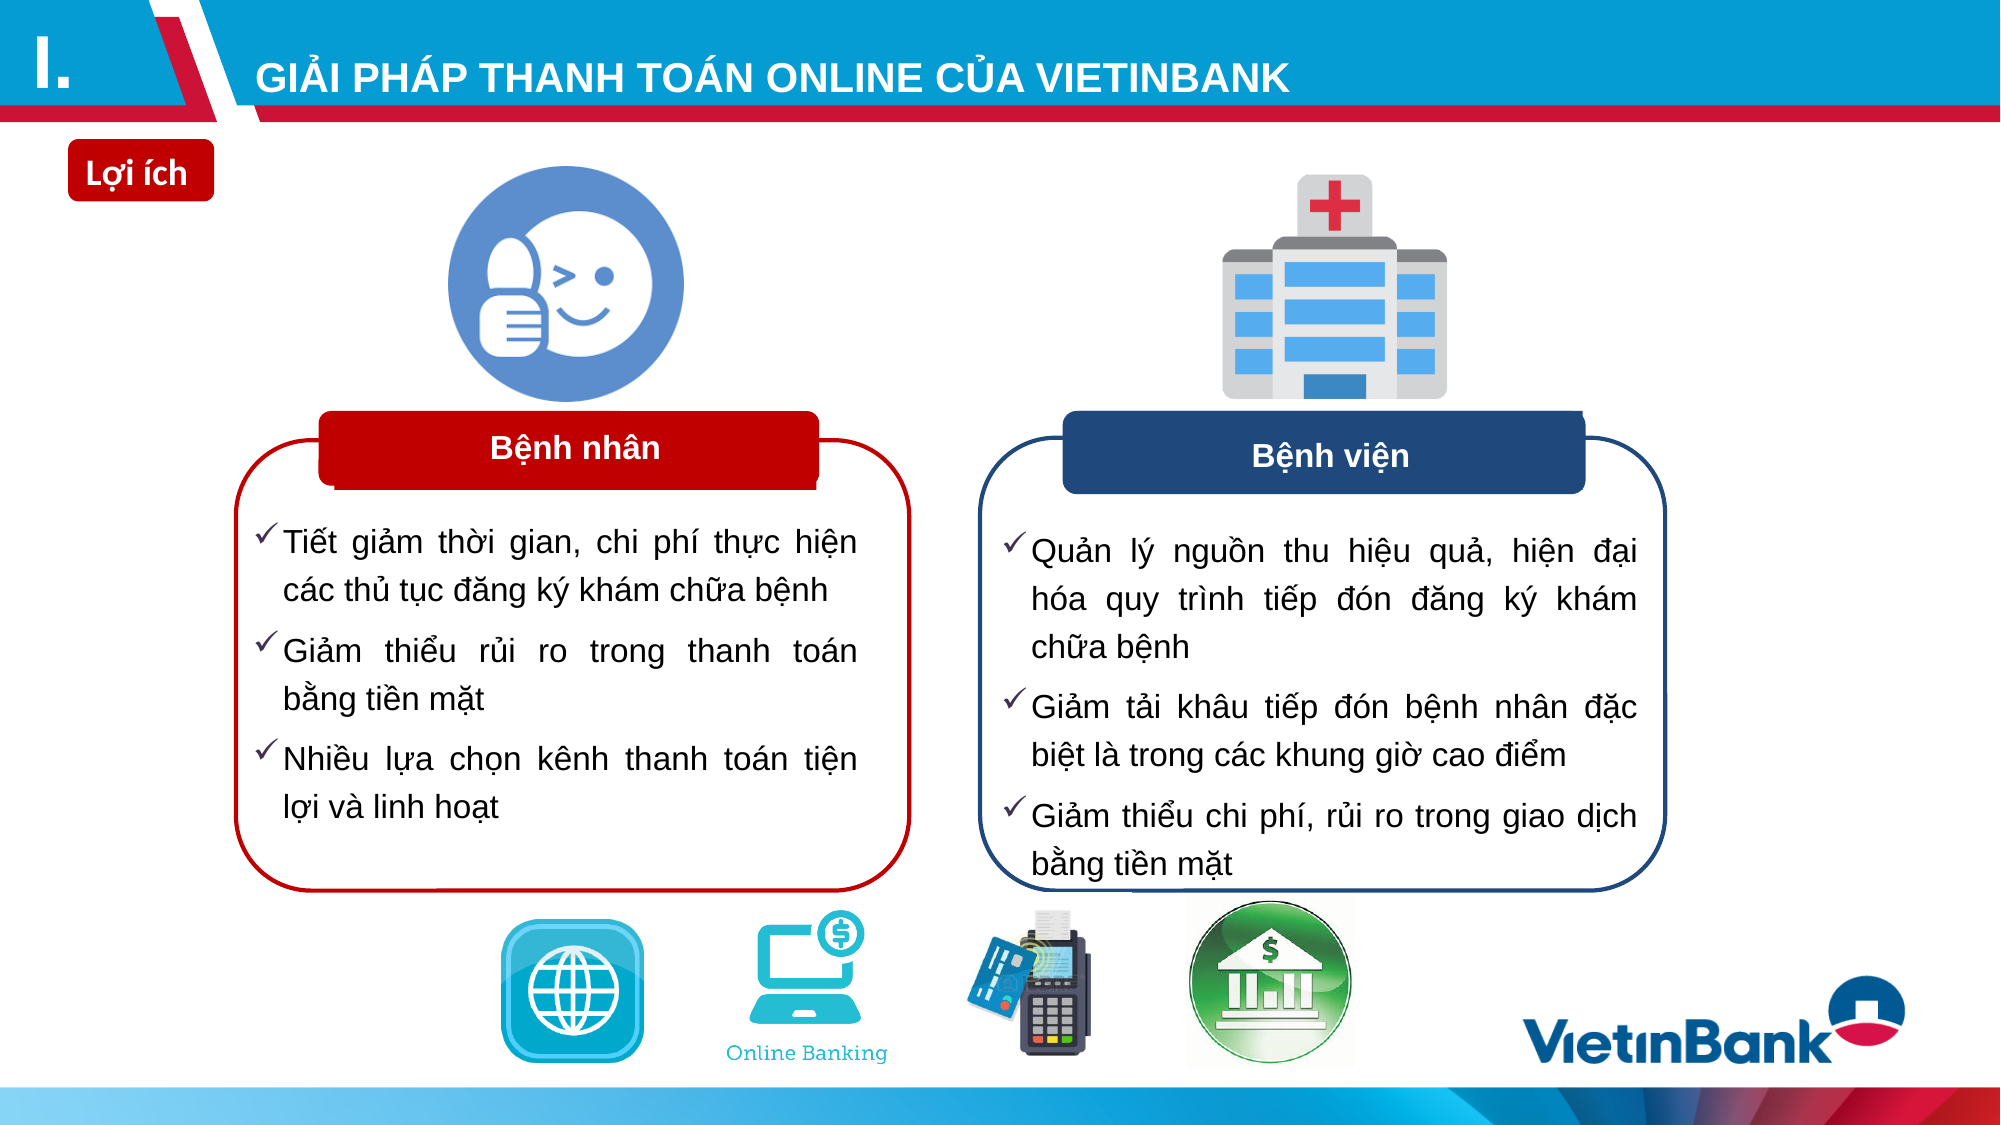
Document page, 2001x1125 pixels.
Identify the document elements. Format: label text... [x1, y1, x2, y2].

text_box I. [17, 6, 168, 120]
text_box [233, 438, 912, 893]
text_box Quản lý nguồn thu hiệu quả, hiện đại hóa quy trình tiếp đón đăng ký khám chữa bệnh Giảm tải khâu tiếp đón bệnh nhân đặc biệt là trong các khung giờ cao điểm Giảm thiểu chi phí, rủi ro trong giao dịch bằng tiền mặt [1134, 860, 1654, 950]
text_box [318, 410, 820, 491]
title GIẢI PHÁP THANH TOÁN ONLINE CỦA VIETINBANK [240, 12, 2000, 114]
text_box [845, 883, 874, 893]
picture [448, 166, 685, 402]
text_box [977, 435, 1668, 893]
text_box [1062, 410, 1586, 495]
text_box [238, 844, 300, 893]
text_box Lợi ích [65, 136, 217, 204]
picture [1215, 167, 1453, 405]
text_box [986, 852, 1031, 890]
picture [0, 892, 2000, 1125]
